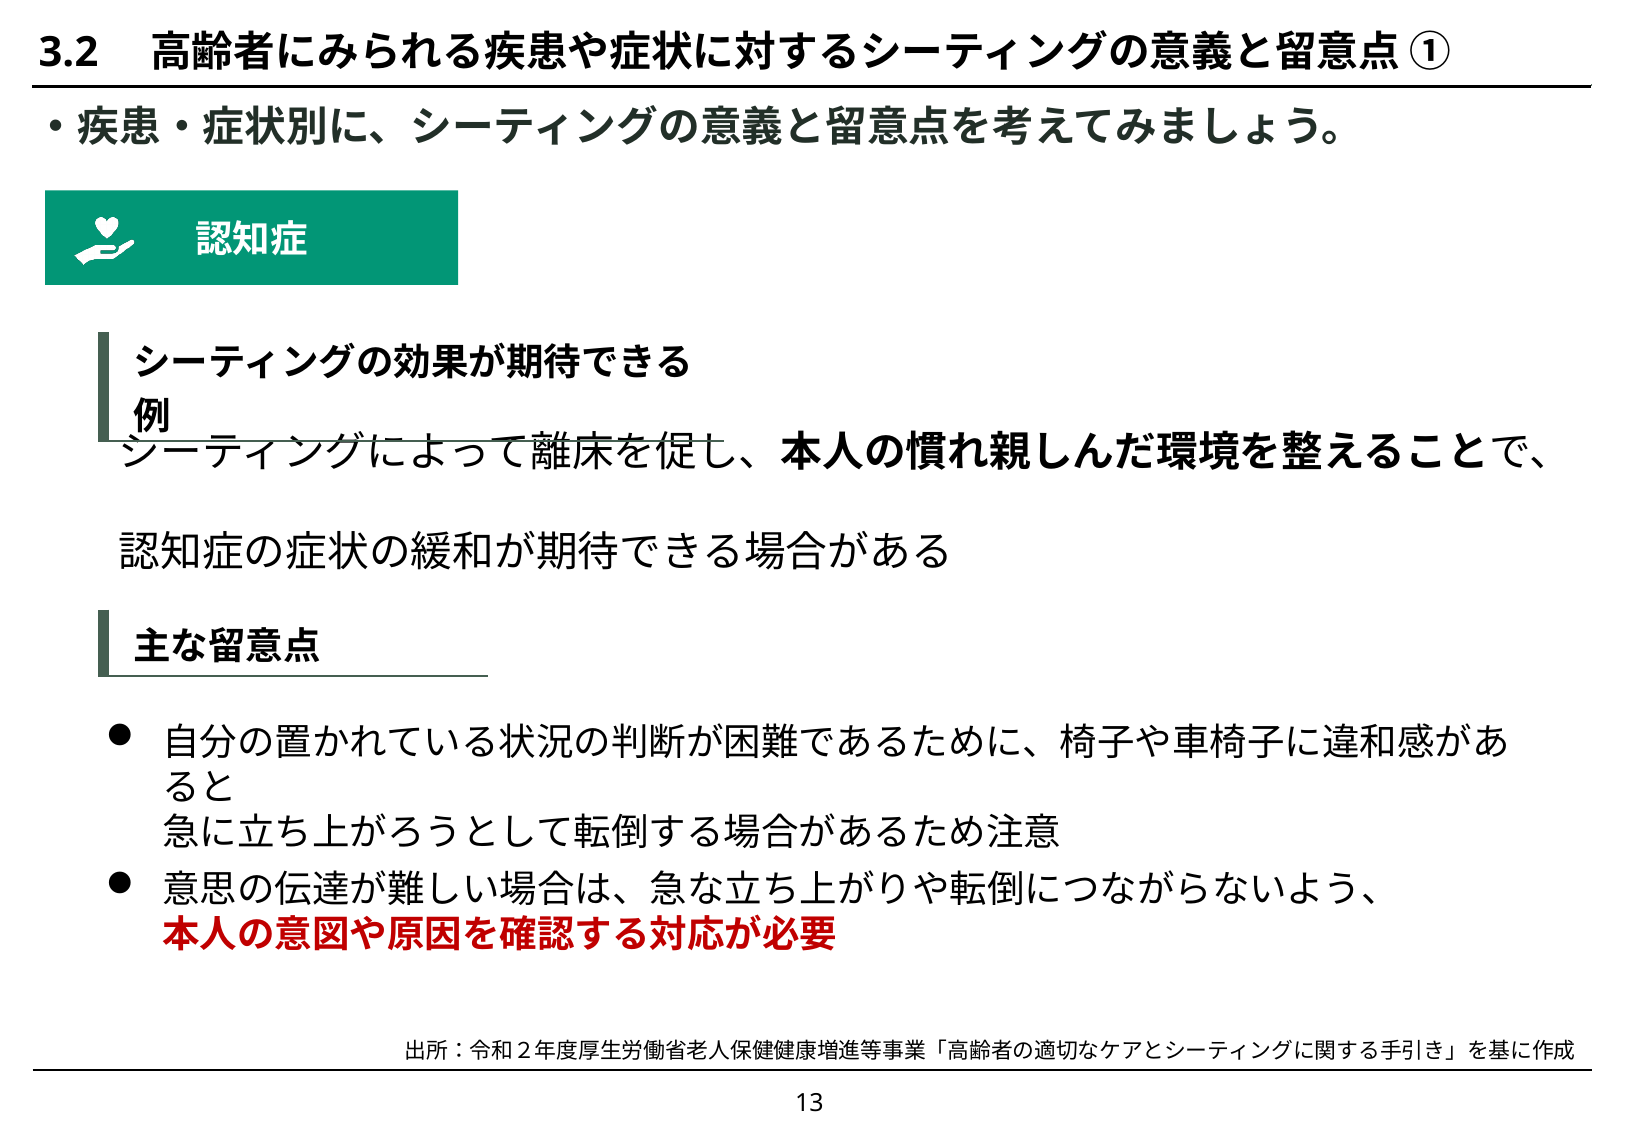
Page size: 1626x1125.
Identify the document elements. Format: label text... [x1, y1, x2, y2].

picture [71, 207, 137, 273]
table_header シーティングの効果が期待できる例 [109, 332, 724, 440]
text_box 認知症 [45, 190, 459, 285]
table_header 主な留意点 [109, 610, 488, 675]
title 3.2 高齢者にみられる疾患や症状に対するシーティングの意義と留意点 ① [32, 22, 1593, 83]
text_box シーティングによって離床を促し、本人の慣れ親しんだ環境を整えることで、 認知症の症状の緩和が期待できる場合がある [103, 417, 1559, 541]
text_box 自分の置かれている状況の判断が困難であるために、椅子や車椅子に違和感があると 急に立ち上がろうとして転倒する場合があるため注意 意思の伝達が難しい場合は、急な立ち上がりや転倒につながらないよう、 本人の意図や原因を確認する対応が必要 [91, 710, 1546, 983]
text_box 出所：令和２年度厚生労働省老人保健健康増進等事業「高齢者の適切なケアとシーティングに関する手引き」を基に作成 [233, 1028, 1592, 1070]
text_box 疾患・症状別に、シーティングの意義と留意点を考えてみましょう。 [33, 97, 1593, 203]
